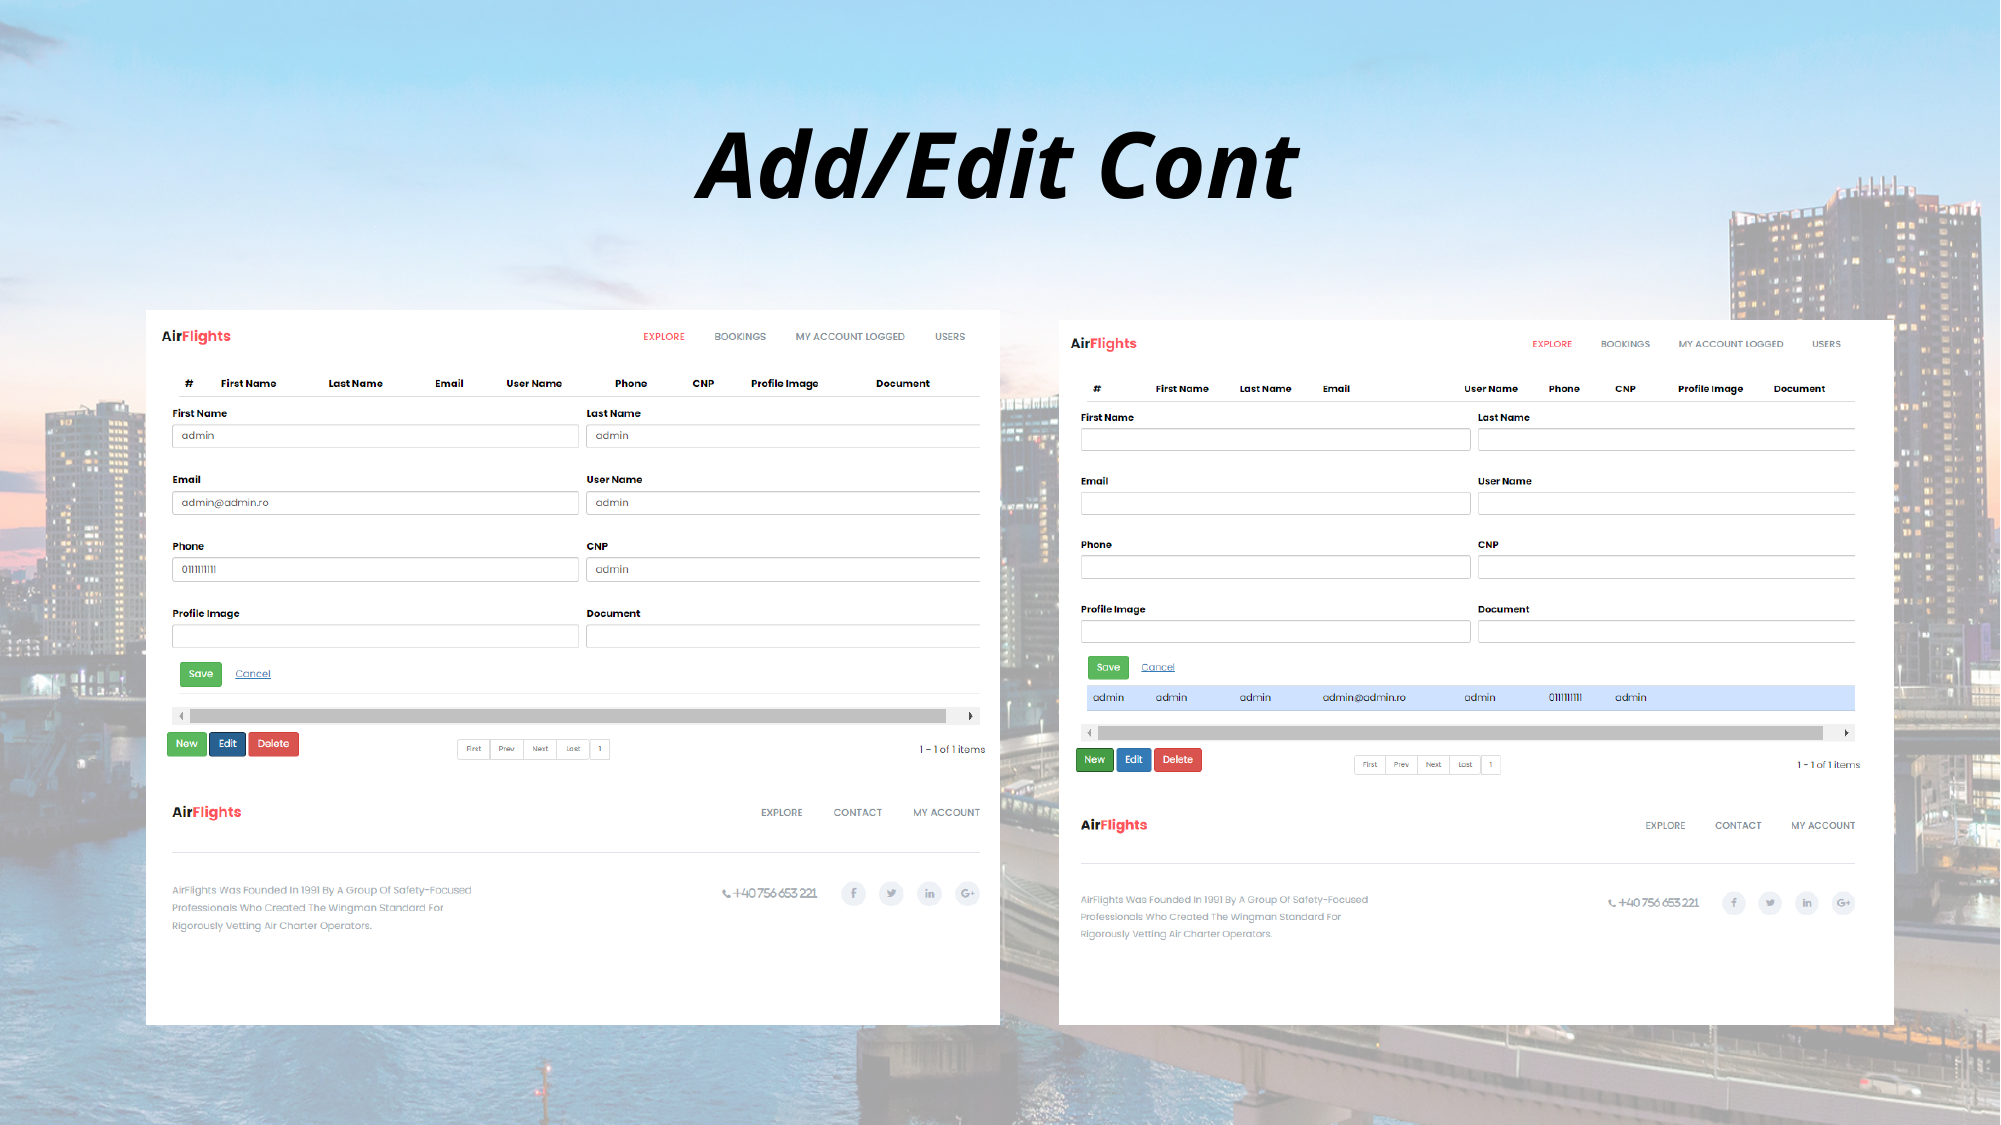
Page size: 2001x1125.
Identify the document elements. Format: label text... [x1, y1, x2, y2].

picture [1059, 320, 1894, 1025]
title Add/Edit Cont [137, 59, 1863, 278]
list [146, 310, 1000, 1025]
